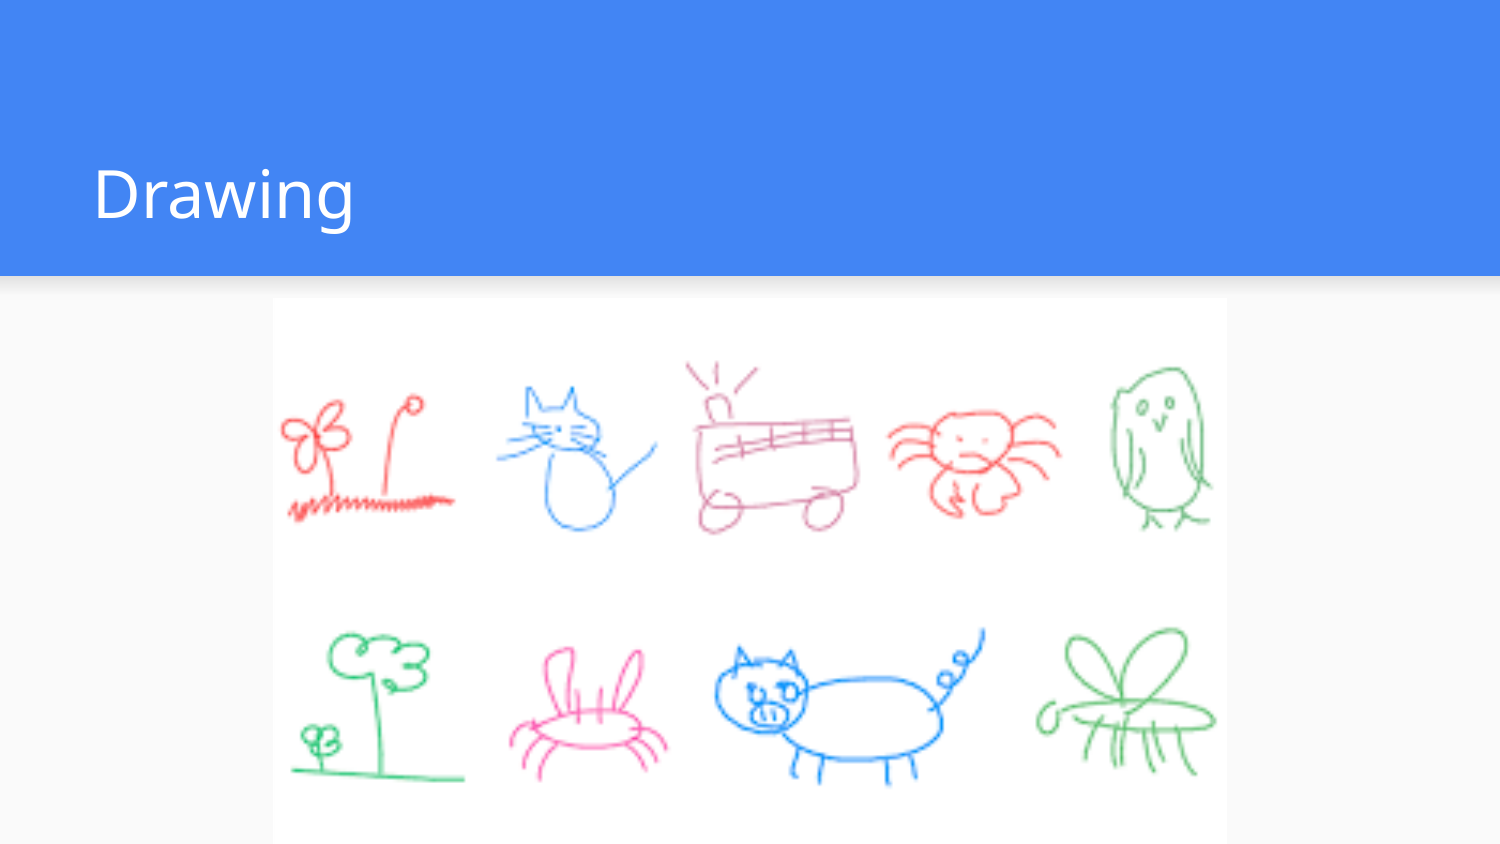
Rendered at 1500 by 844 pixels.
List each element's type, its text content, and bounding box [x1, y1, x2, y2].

title Drawing [77, 121, 1427, 248]
picture [273, 298, 1227, 844]
